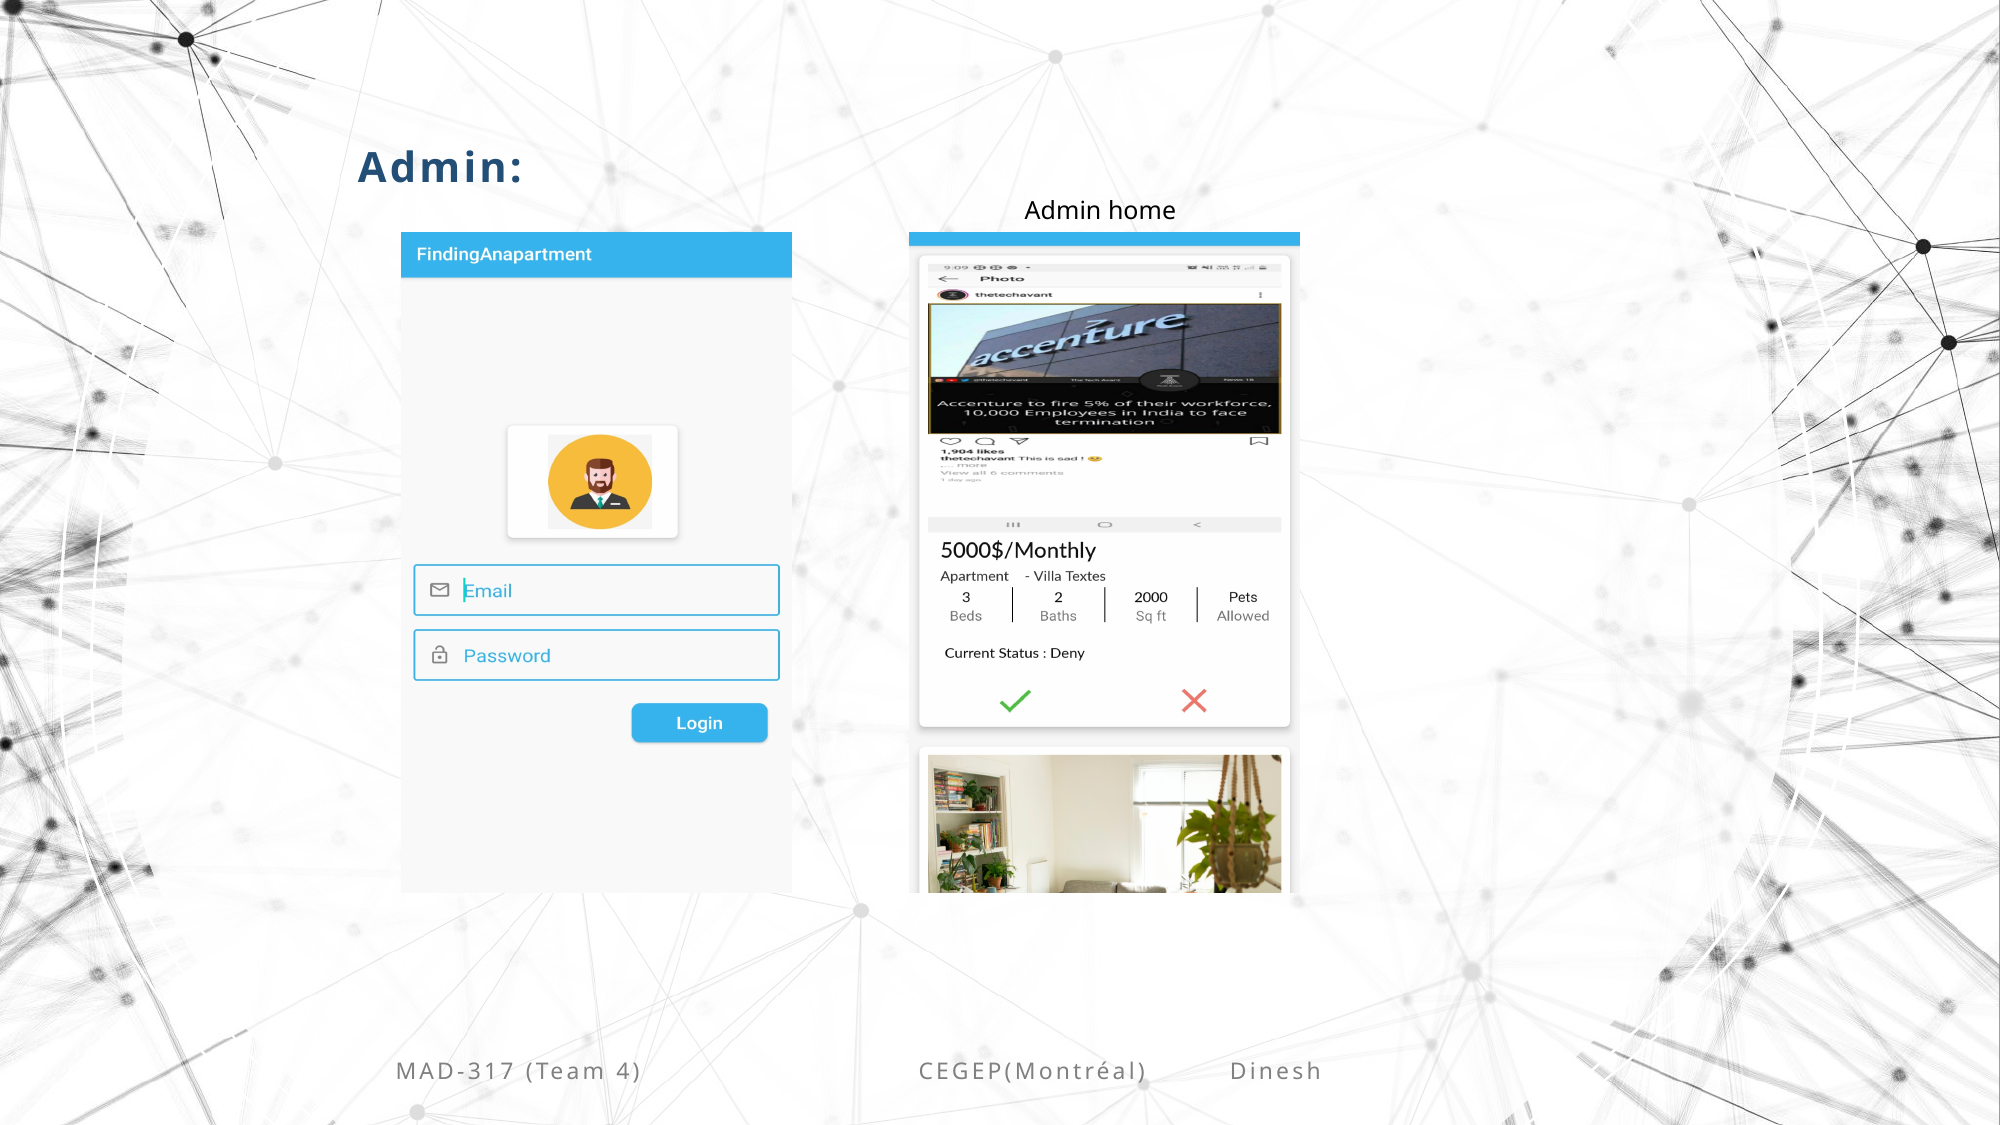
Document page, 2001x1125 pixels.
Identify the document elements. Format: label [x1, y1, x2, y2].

list [909, 231, 1301, 894]
picture [0, 0, 2000, 1125]
